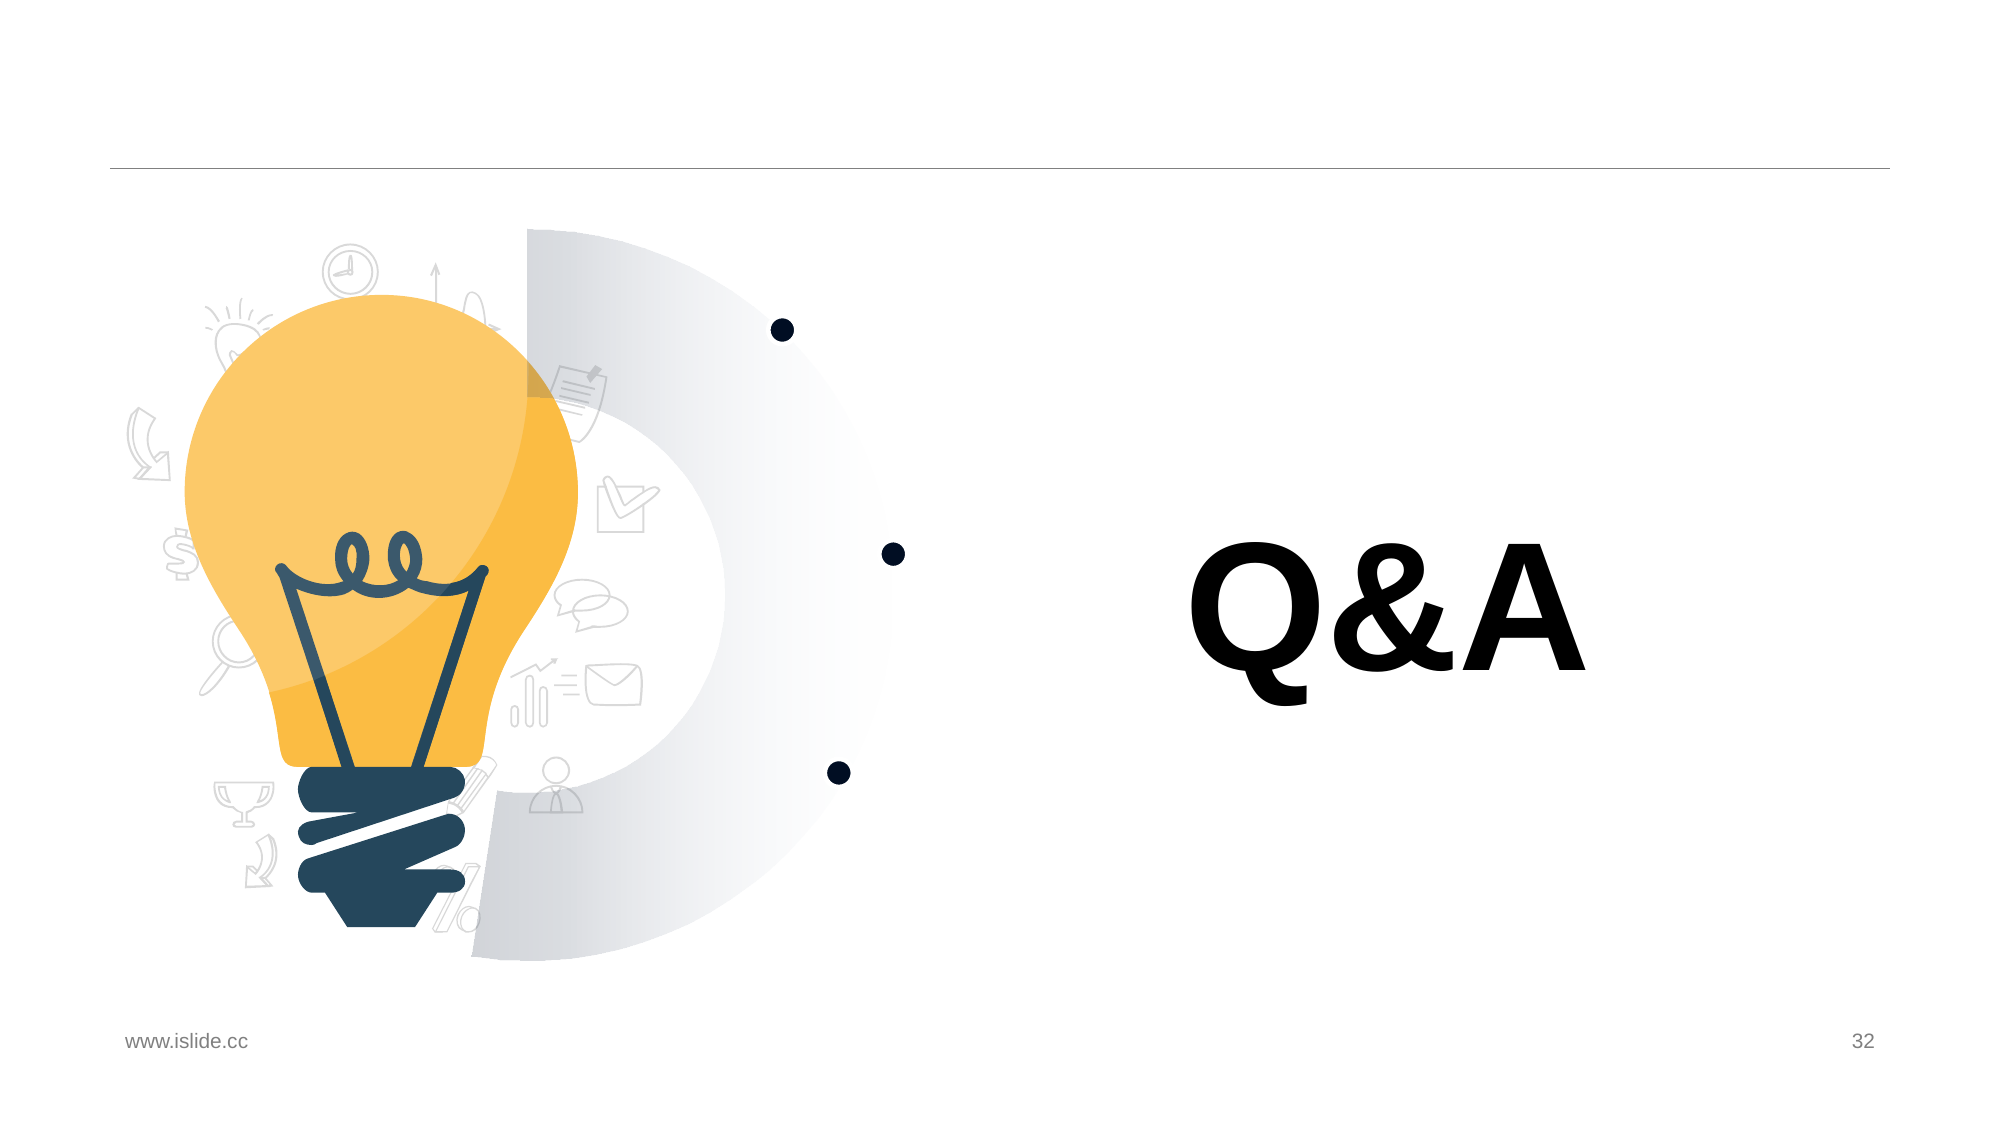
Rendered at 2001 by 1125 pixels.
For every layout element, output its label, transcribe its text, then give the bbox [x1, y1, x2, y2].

footer www.islide.cc [109, 1023, 790, 1058]
slide_number 32 [1412, 1023, 1890, 1058]
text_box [118, 228, 1656, 961]
